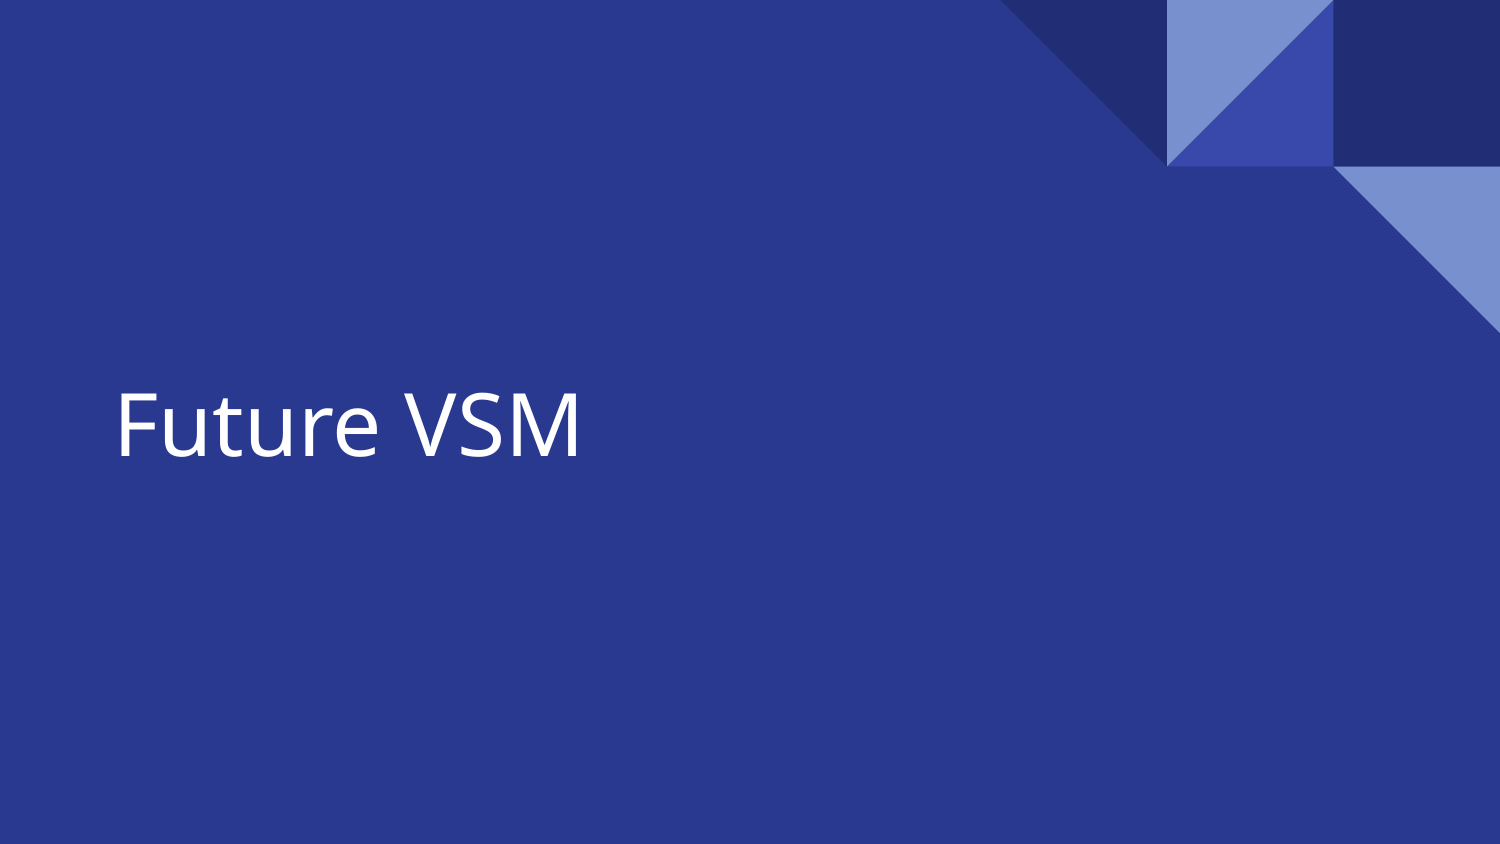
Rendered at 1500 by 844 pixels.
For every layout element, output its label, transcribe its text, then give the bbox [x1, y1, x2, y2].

title Future VSM [98, 353, 1447, 491]
